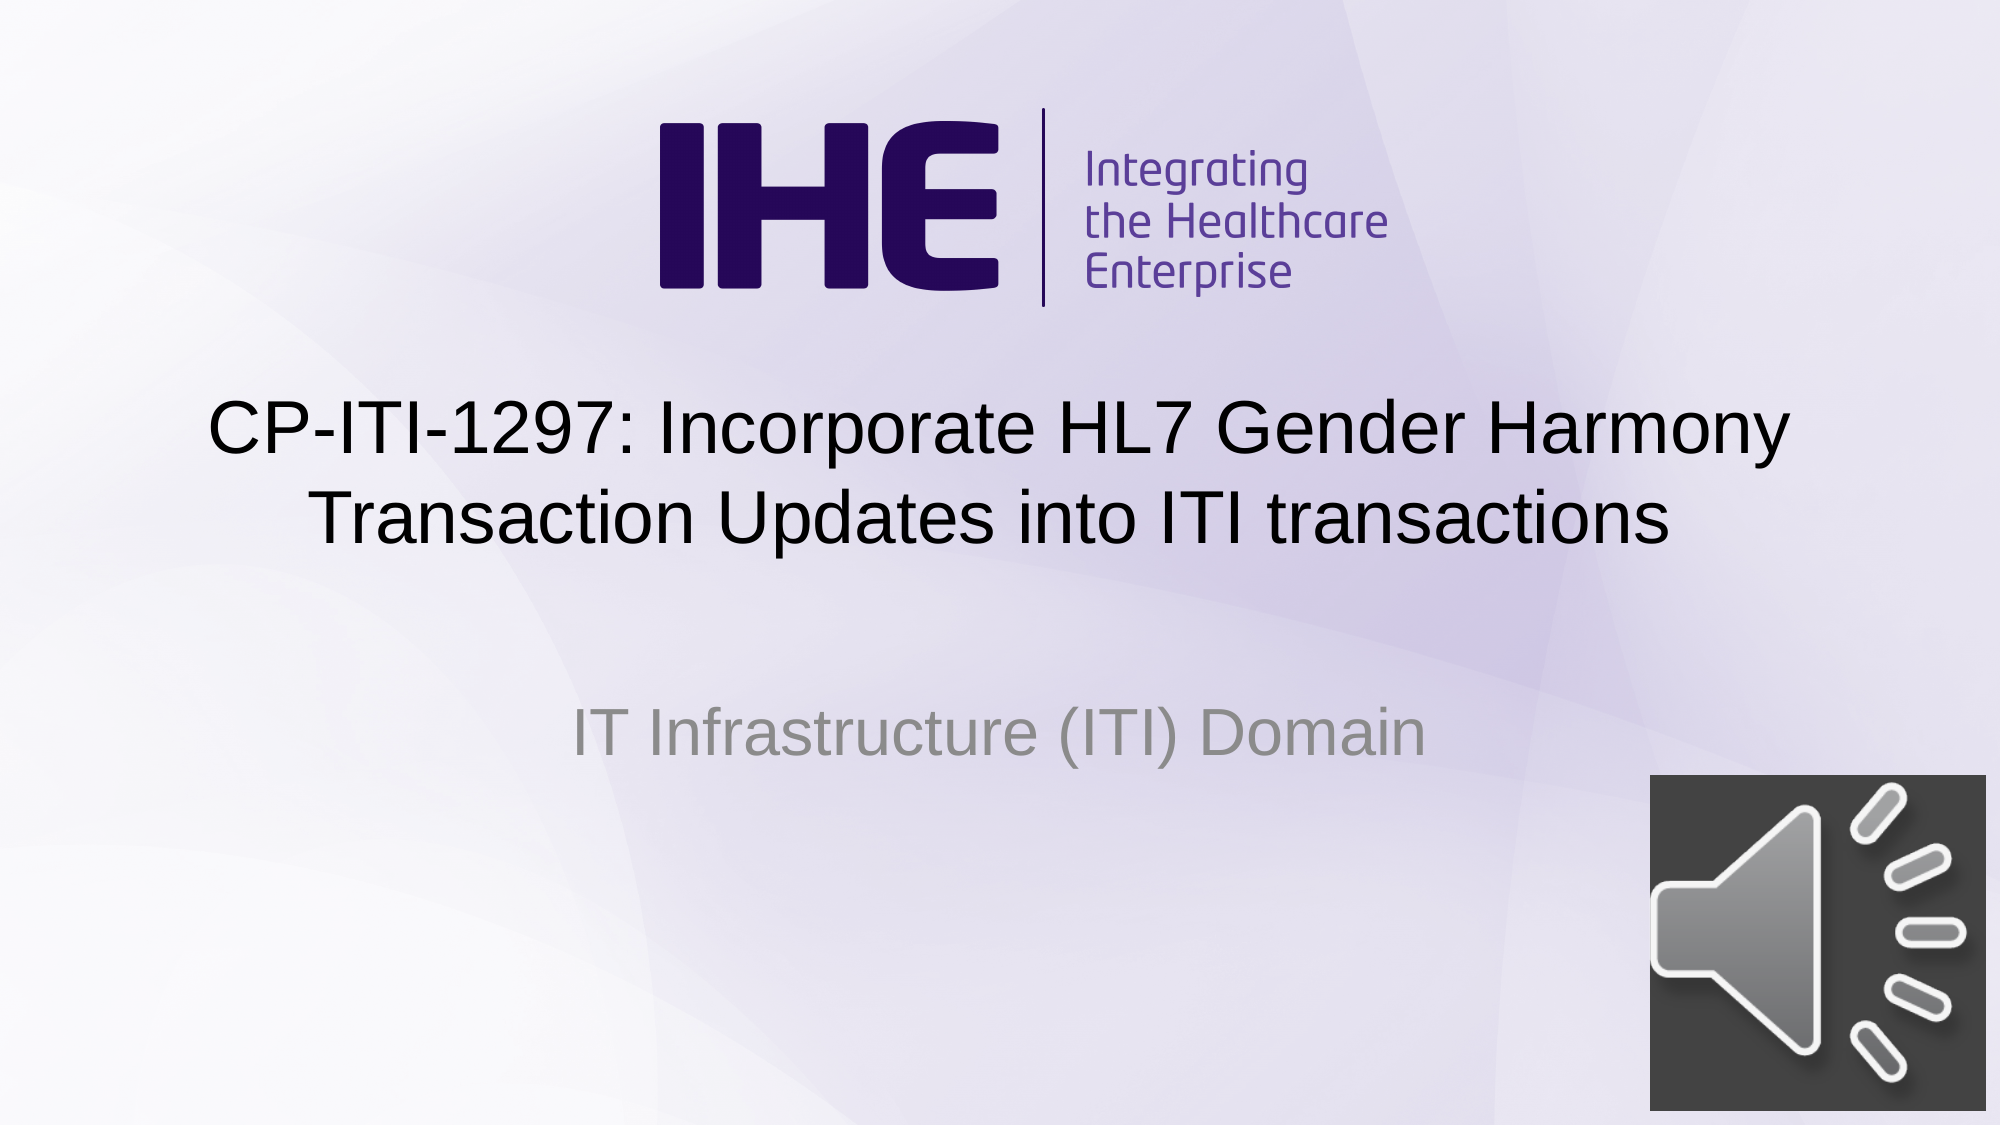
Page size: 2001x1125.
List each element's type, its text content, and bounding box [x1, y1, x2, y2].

picture [1648, 773, 1987, 1112]
subtitle IT Infrastructure (ITI) Domain [300, 681, 1700, 969]
picture [659, 108, 1387, 308]
title CP-ITI-1297: Incorporate HL7 Gender Harmony Transaction Updates into ITI transactions [150, 393, 1850, 635]
